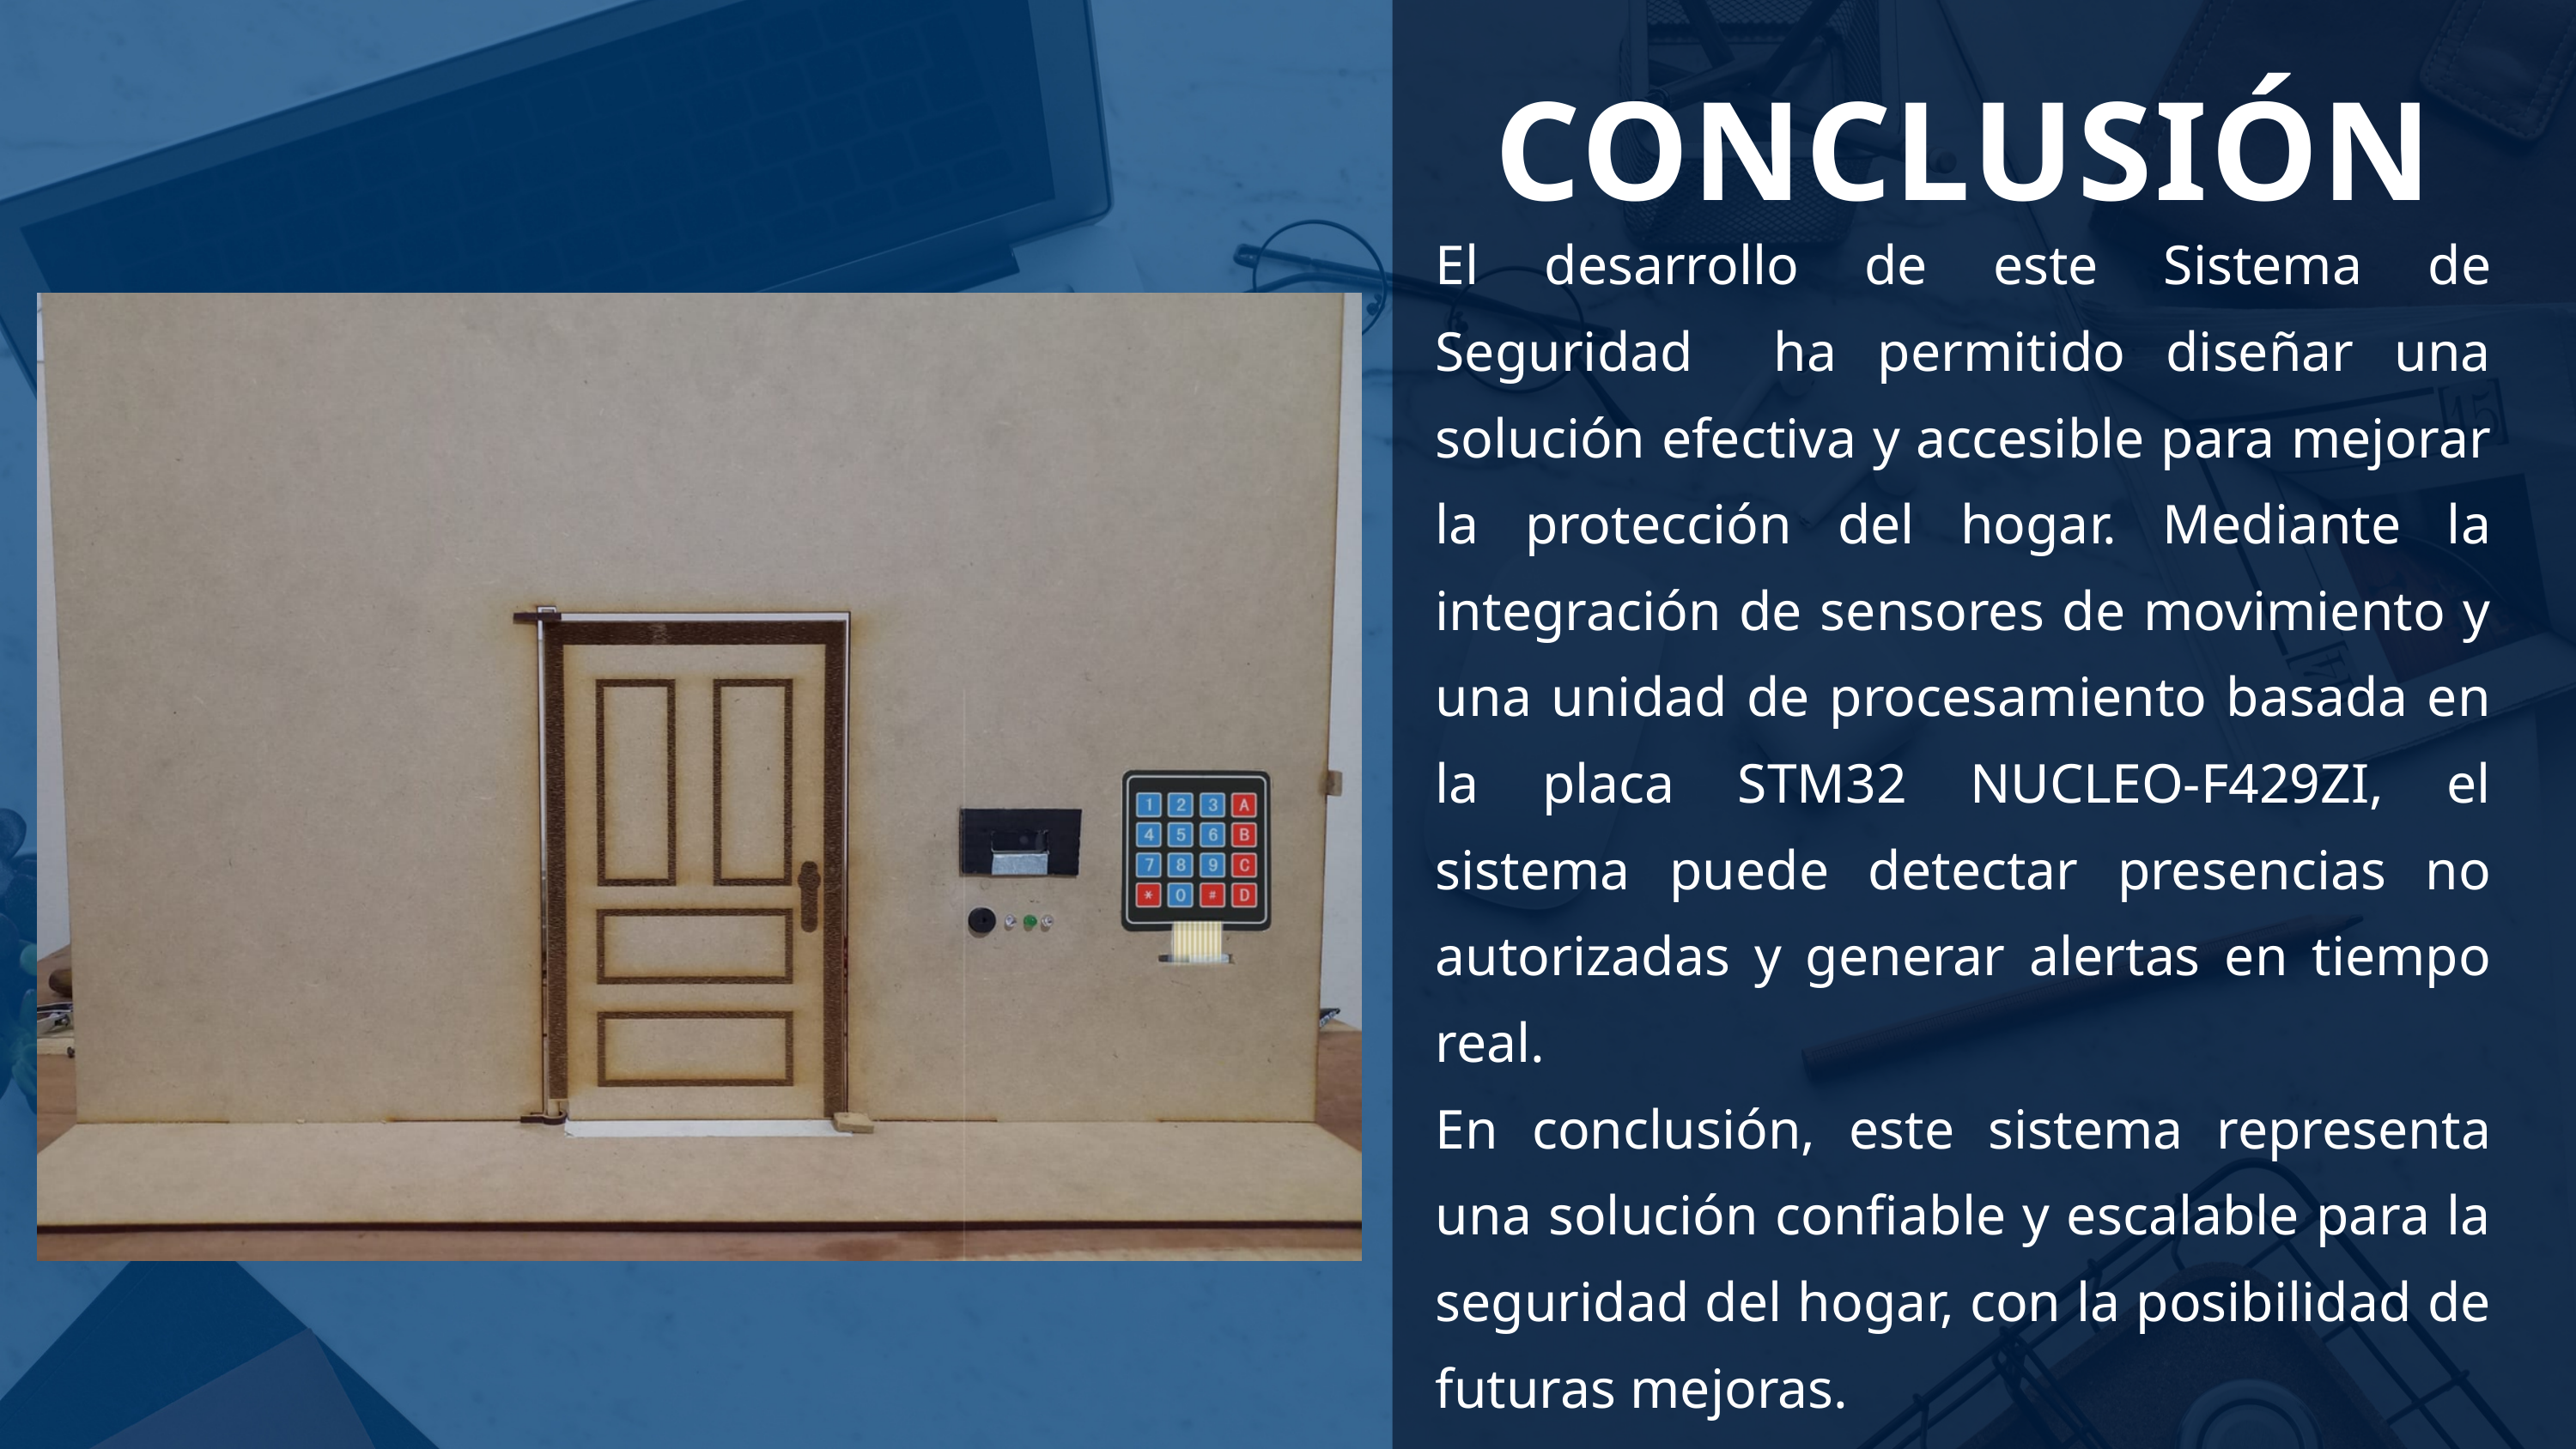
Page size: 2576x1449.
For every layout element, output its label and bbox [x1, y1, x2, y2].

text_box [37, 293, 1346, 1261]
text_box [1351, 0, 2576, 1449]
text_box [0, 0, 1346, 1449]
